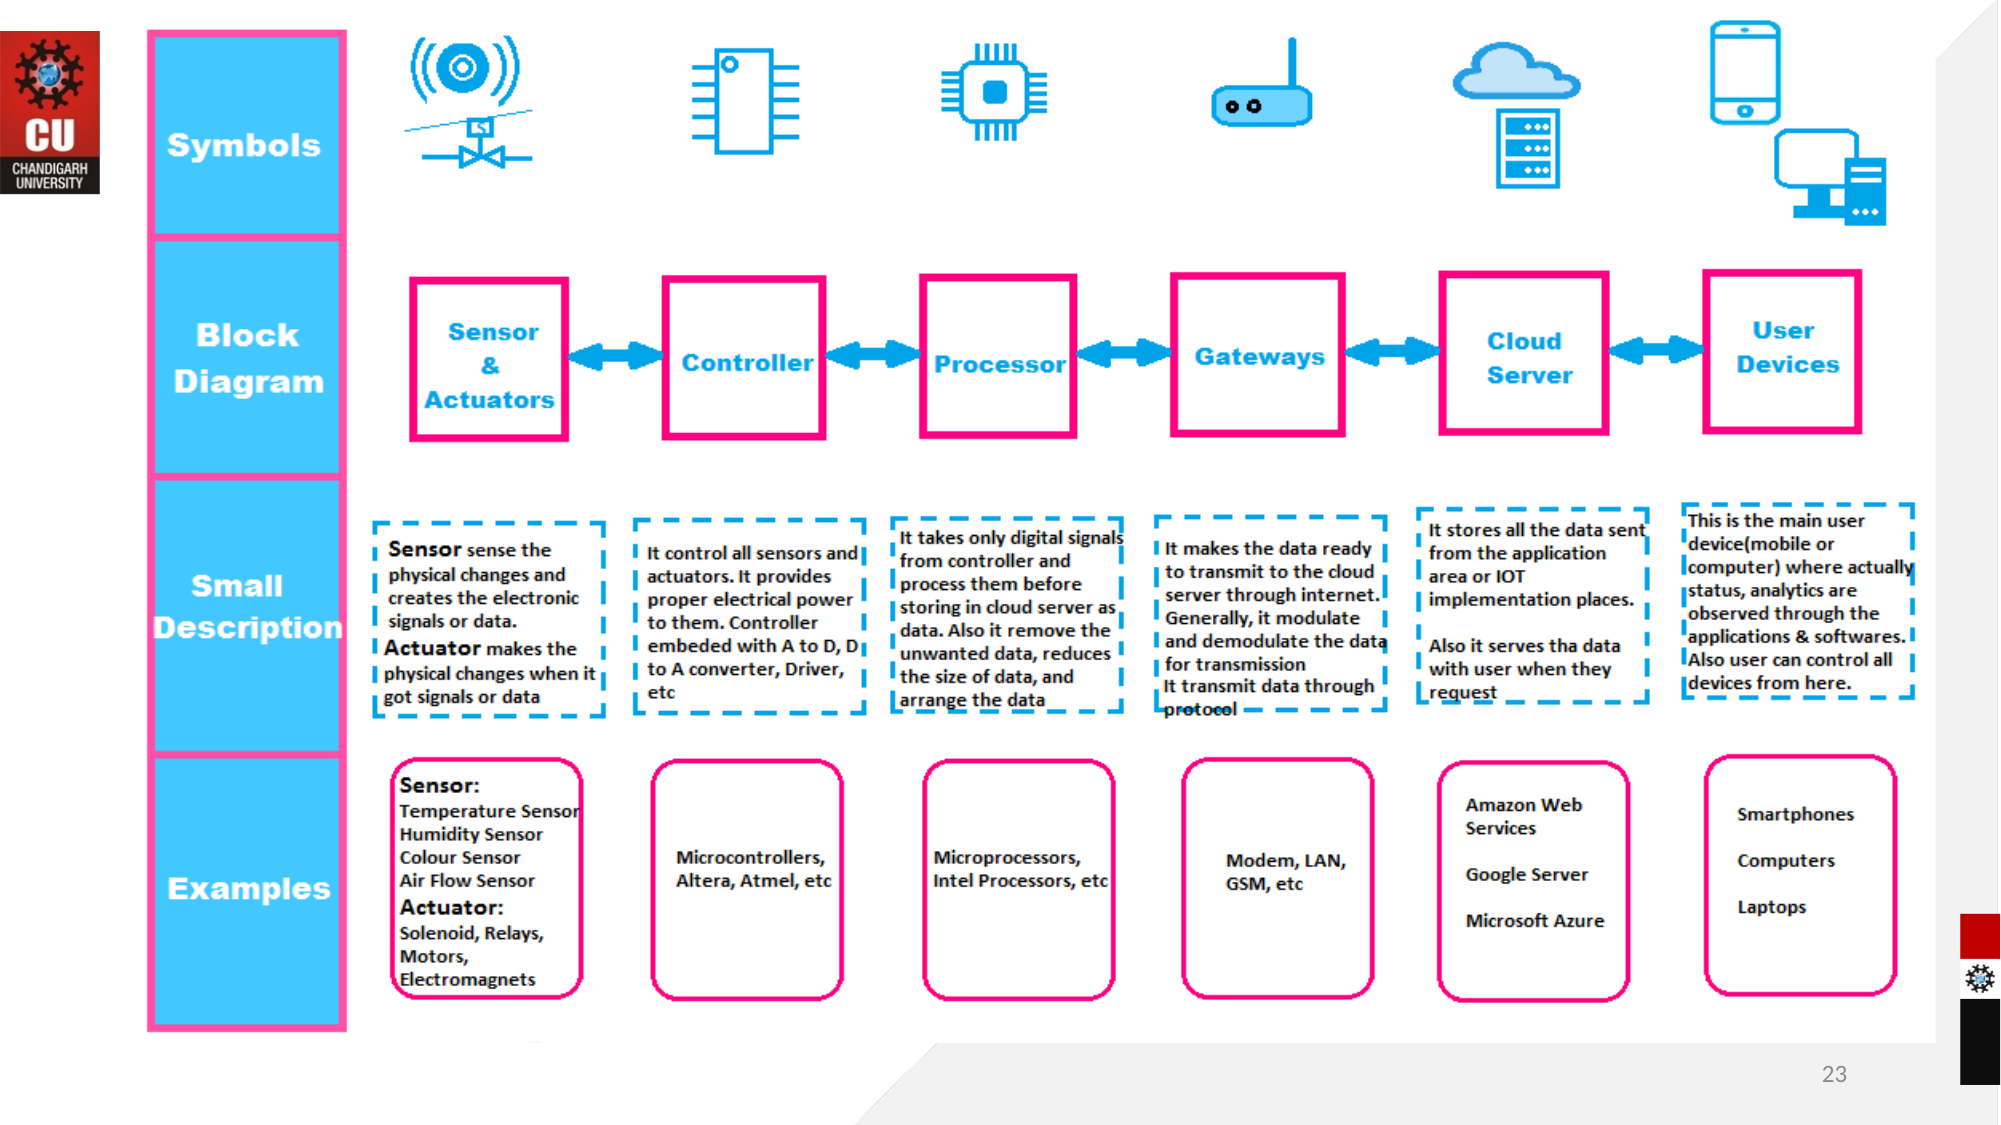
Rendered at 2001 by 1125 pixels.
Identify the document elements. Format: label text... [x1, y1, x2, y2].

slide_number 23 [1412, 1043, 1863, 1103]
picture [0, 0, 2001, 1125]
